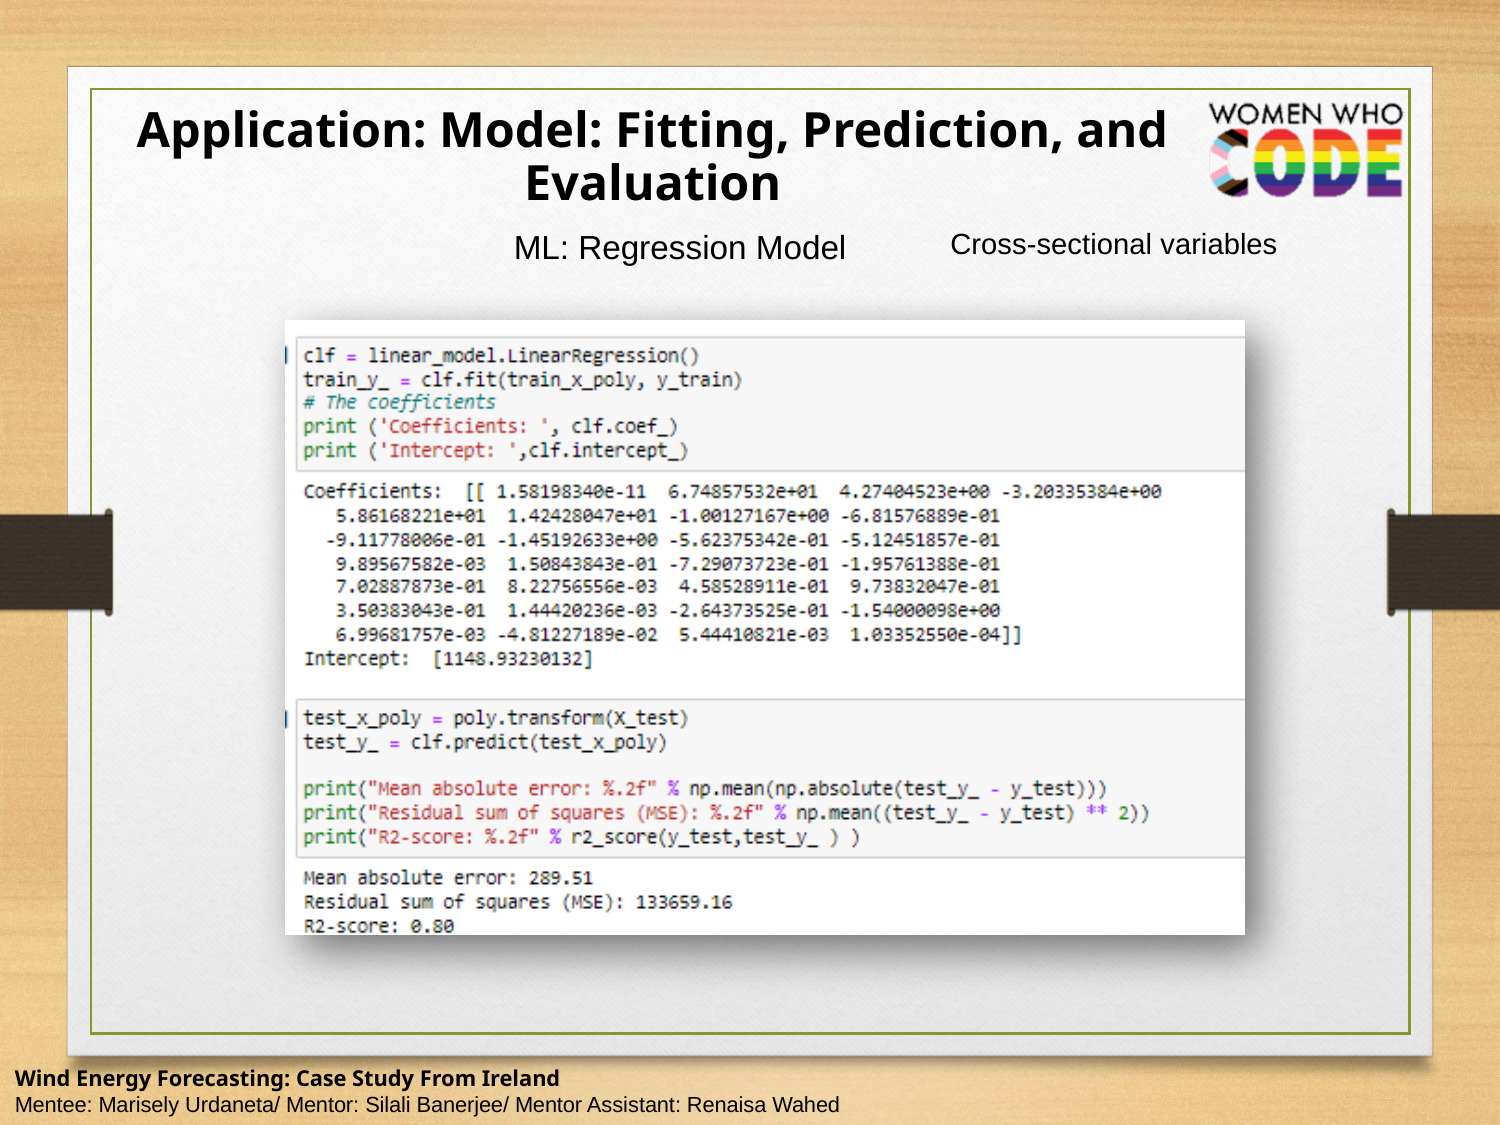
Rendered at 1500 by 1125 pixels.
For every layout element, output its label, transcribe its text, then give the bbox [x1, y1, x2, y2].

picture [0, 0, 1500, 1056]
text_box Cross-sectional variables [889, 218, 1339, 269]
text_box Wind Energy Forecasting: Case Study From Ireland Mentee: Marisely Urdaneta/ Mentor: Silali Banerjee/ Mentor Assistant: Renaisa Wahed [0, 1056, 1500, 1124]
text_box ML: Regression Model [470, 218, 890, 274]
text_box Application: Model: Fitting, Prediction, and Evaluation [82, 98, 1223, 219]
